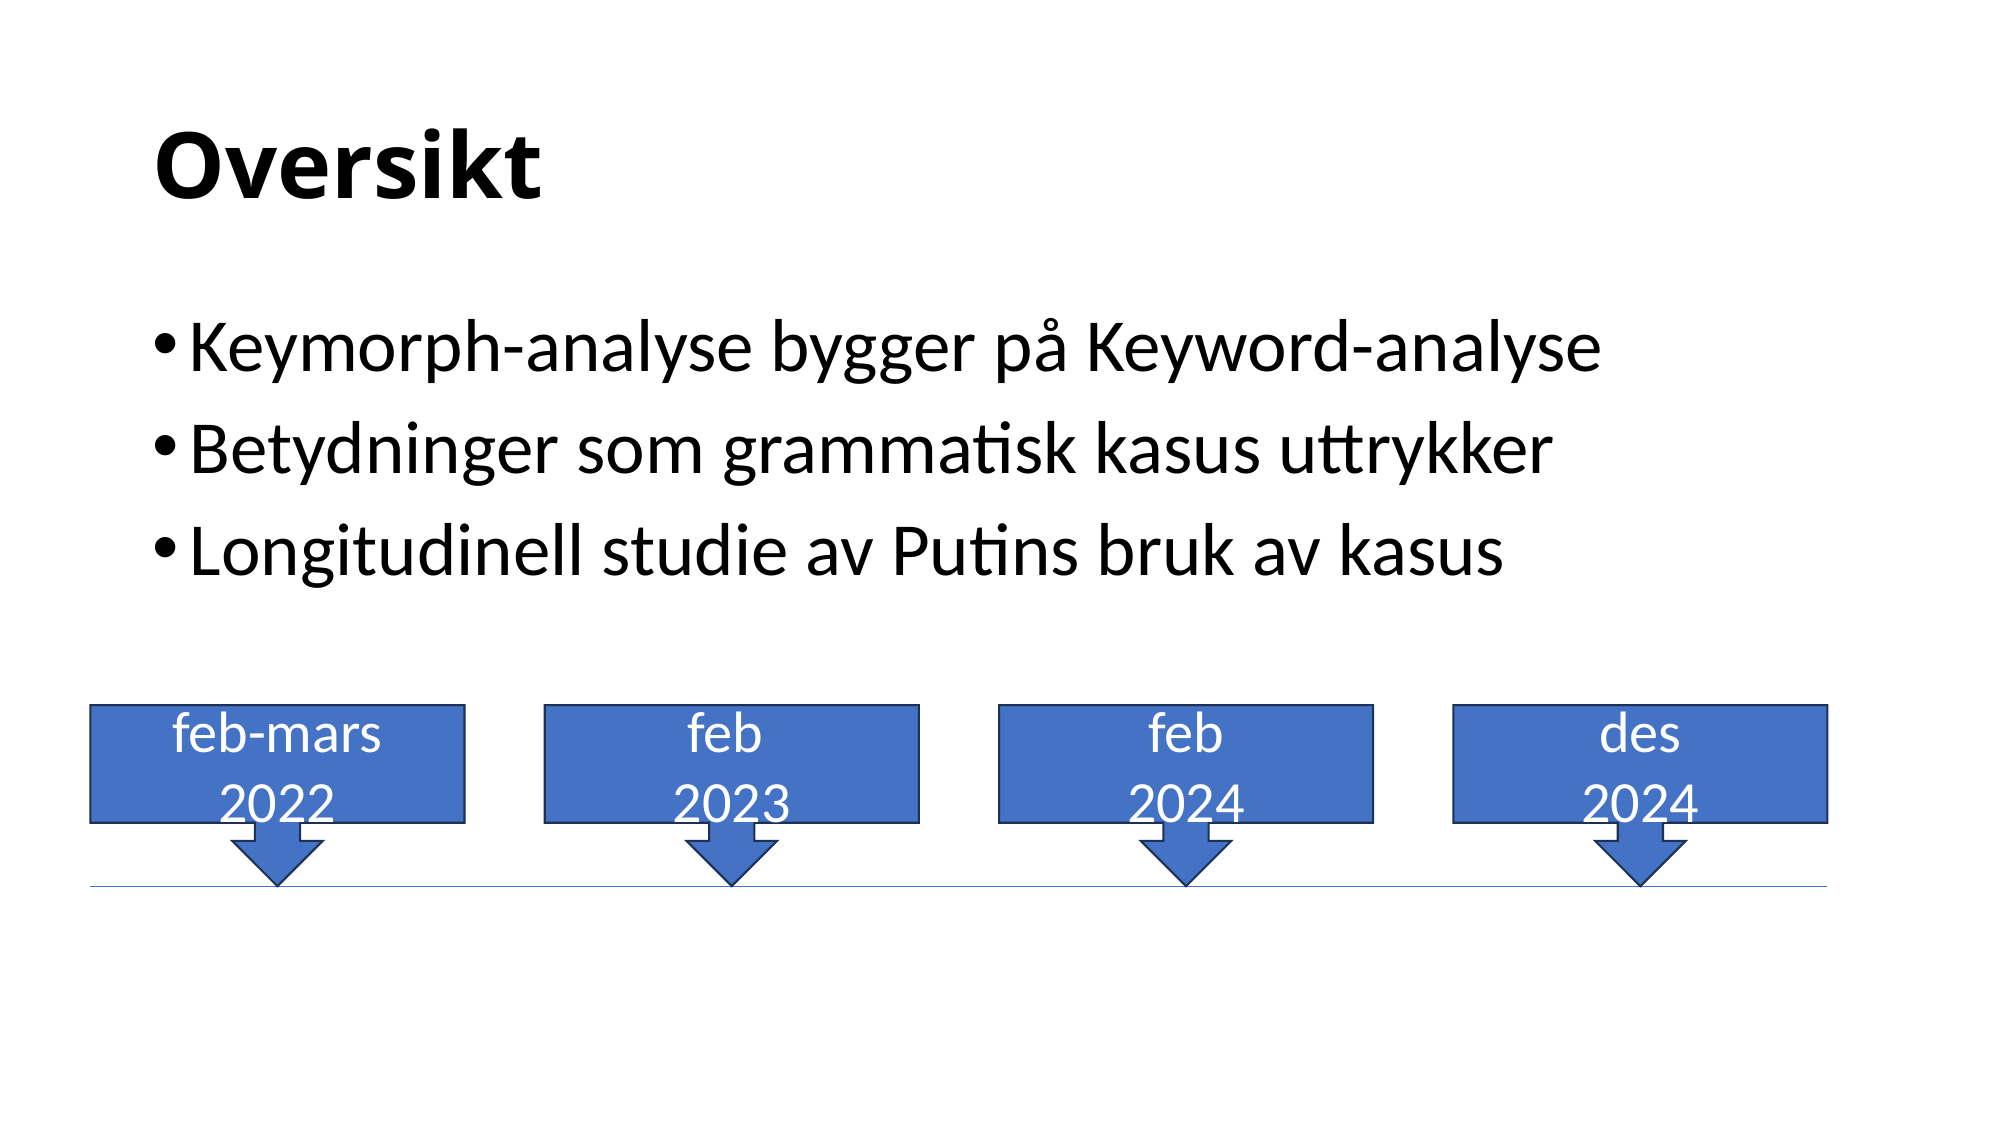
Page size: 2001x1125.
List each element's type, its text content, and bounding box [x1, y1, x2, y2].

title Oversikt [137, 59, 1863, 278]
list Keymorph-analyse bygger på Keyword-analyse Betydninger som grammatisk kasus uttrykker Longitudinell studie av Putins bruk av kasus [137, 299, 1910, 769]
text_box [90, 705, 1828, 887]
